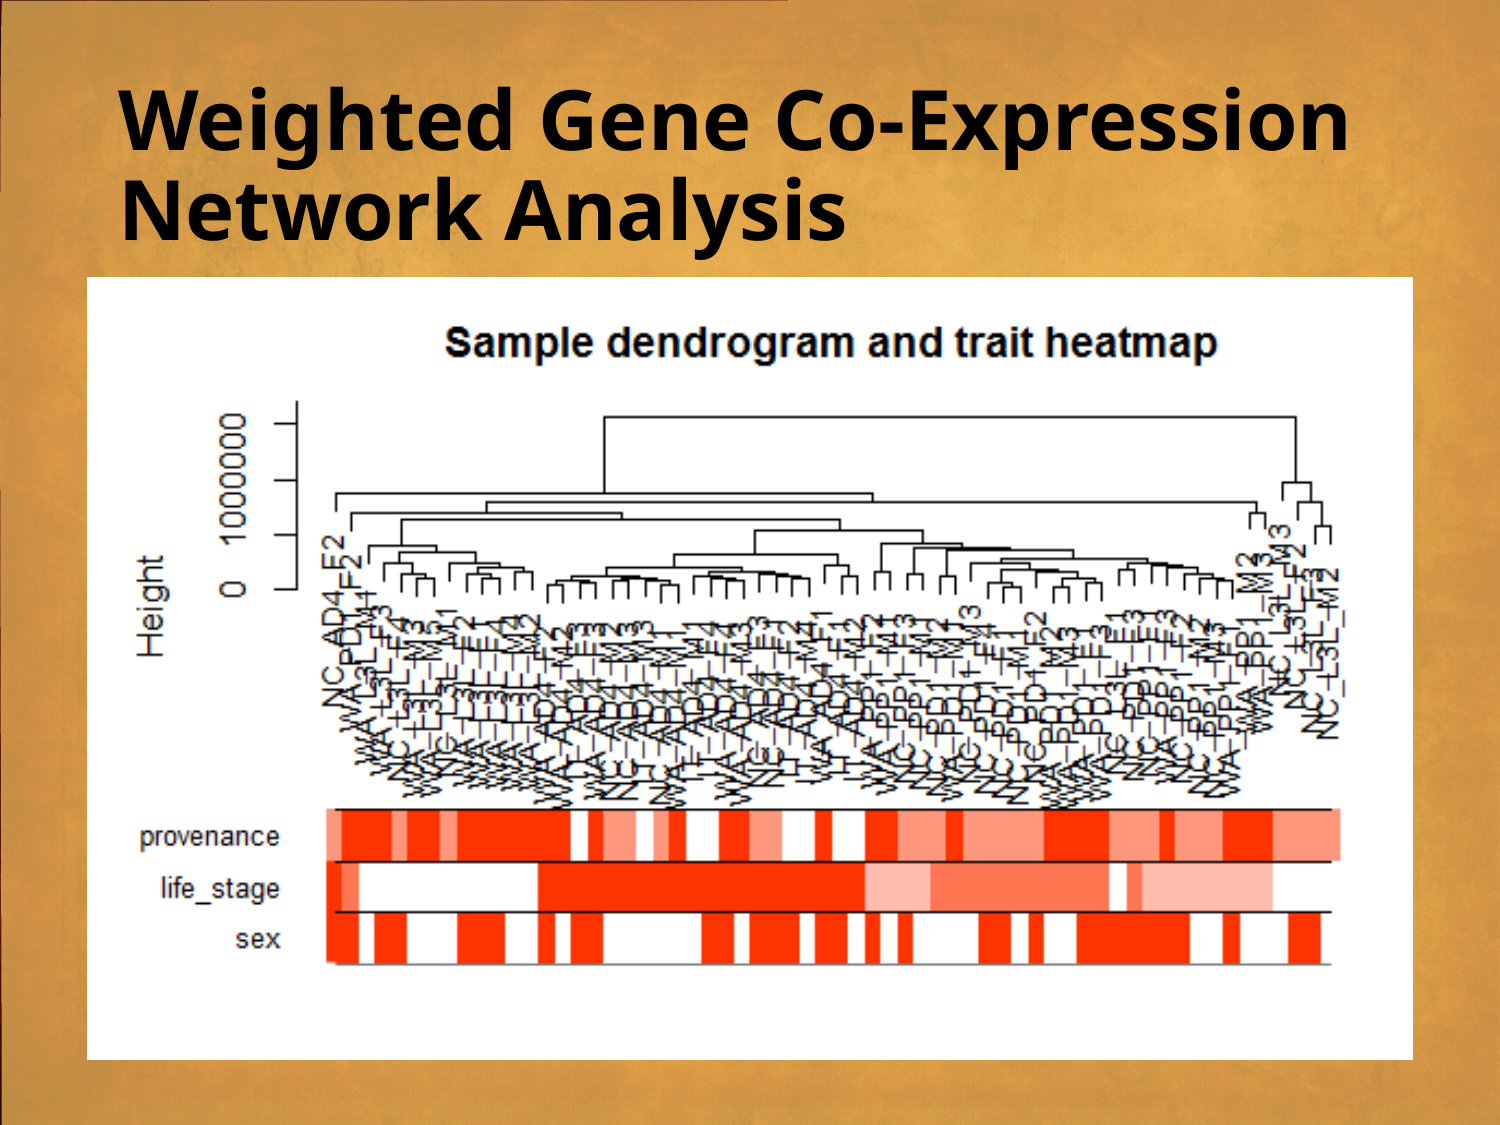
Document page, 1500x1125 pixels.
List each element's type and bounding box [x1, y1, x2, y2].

list [87, 277, 1413, 1060]
picture [0, 0, 1500, 1125]
